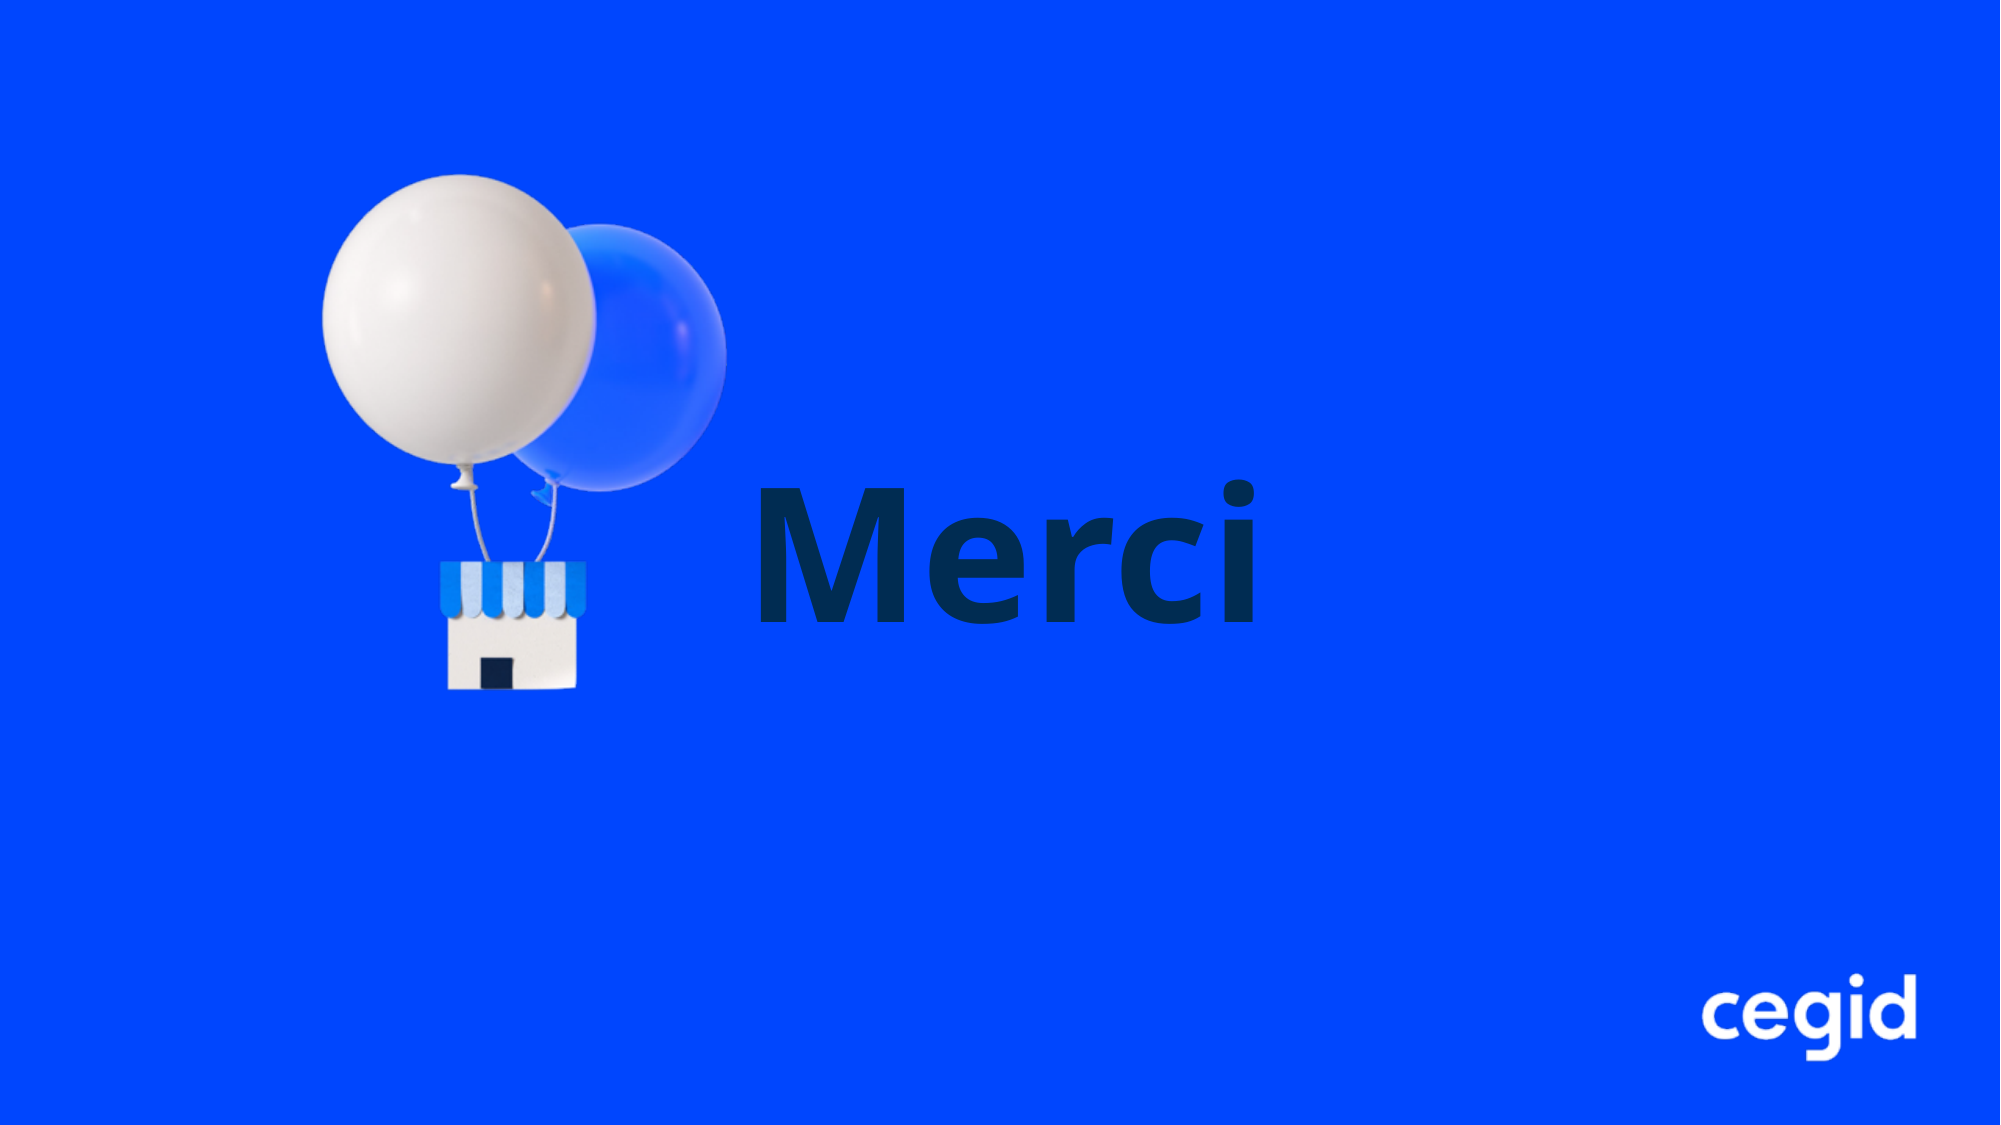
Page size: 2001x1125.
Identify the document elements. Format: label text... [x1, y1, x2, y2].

subtitle Merci [739, 460, 1814, 665]
picture [303, 149, 752, 705]
picture [1693, 960, 1930, 1073]
